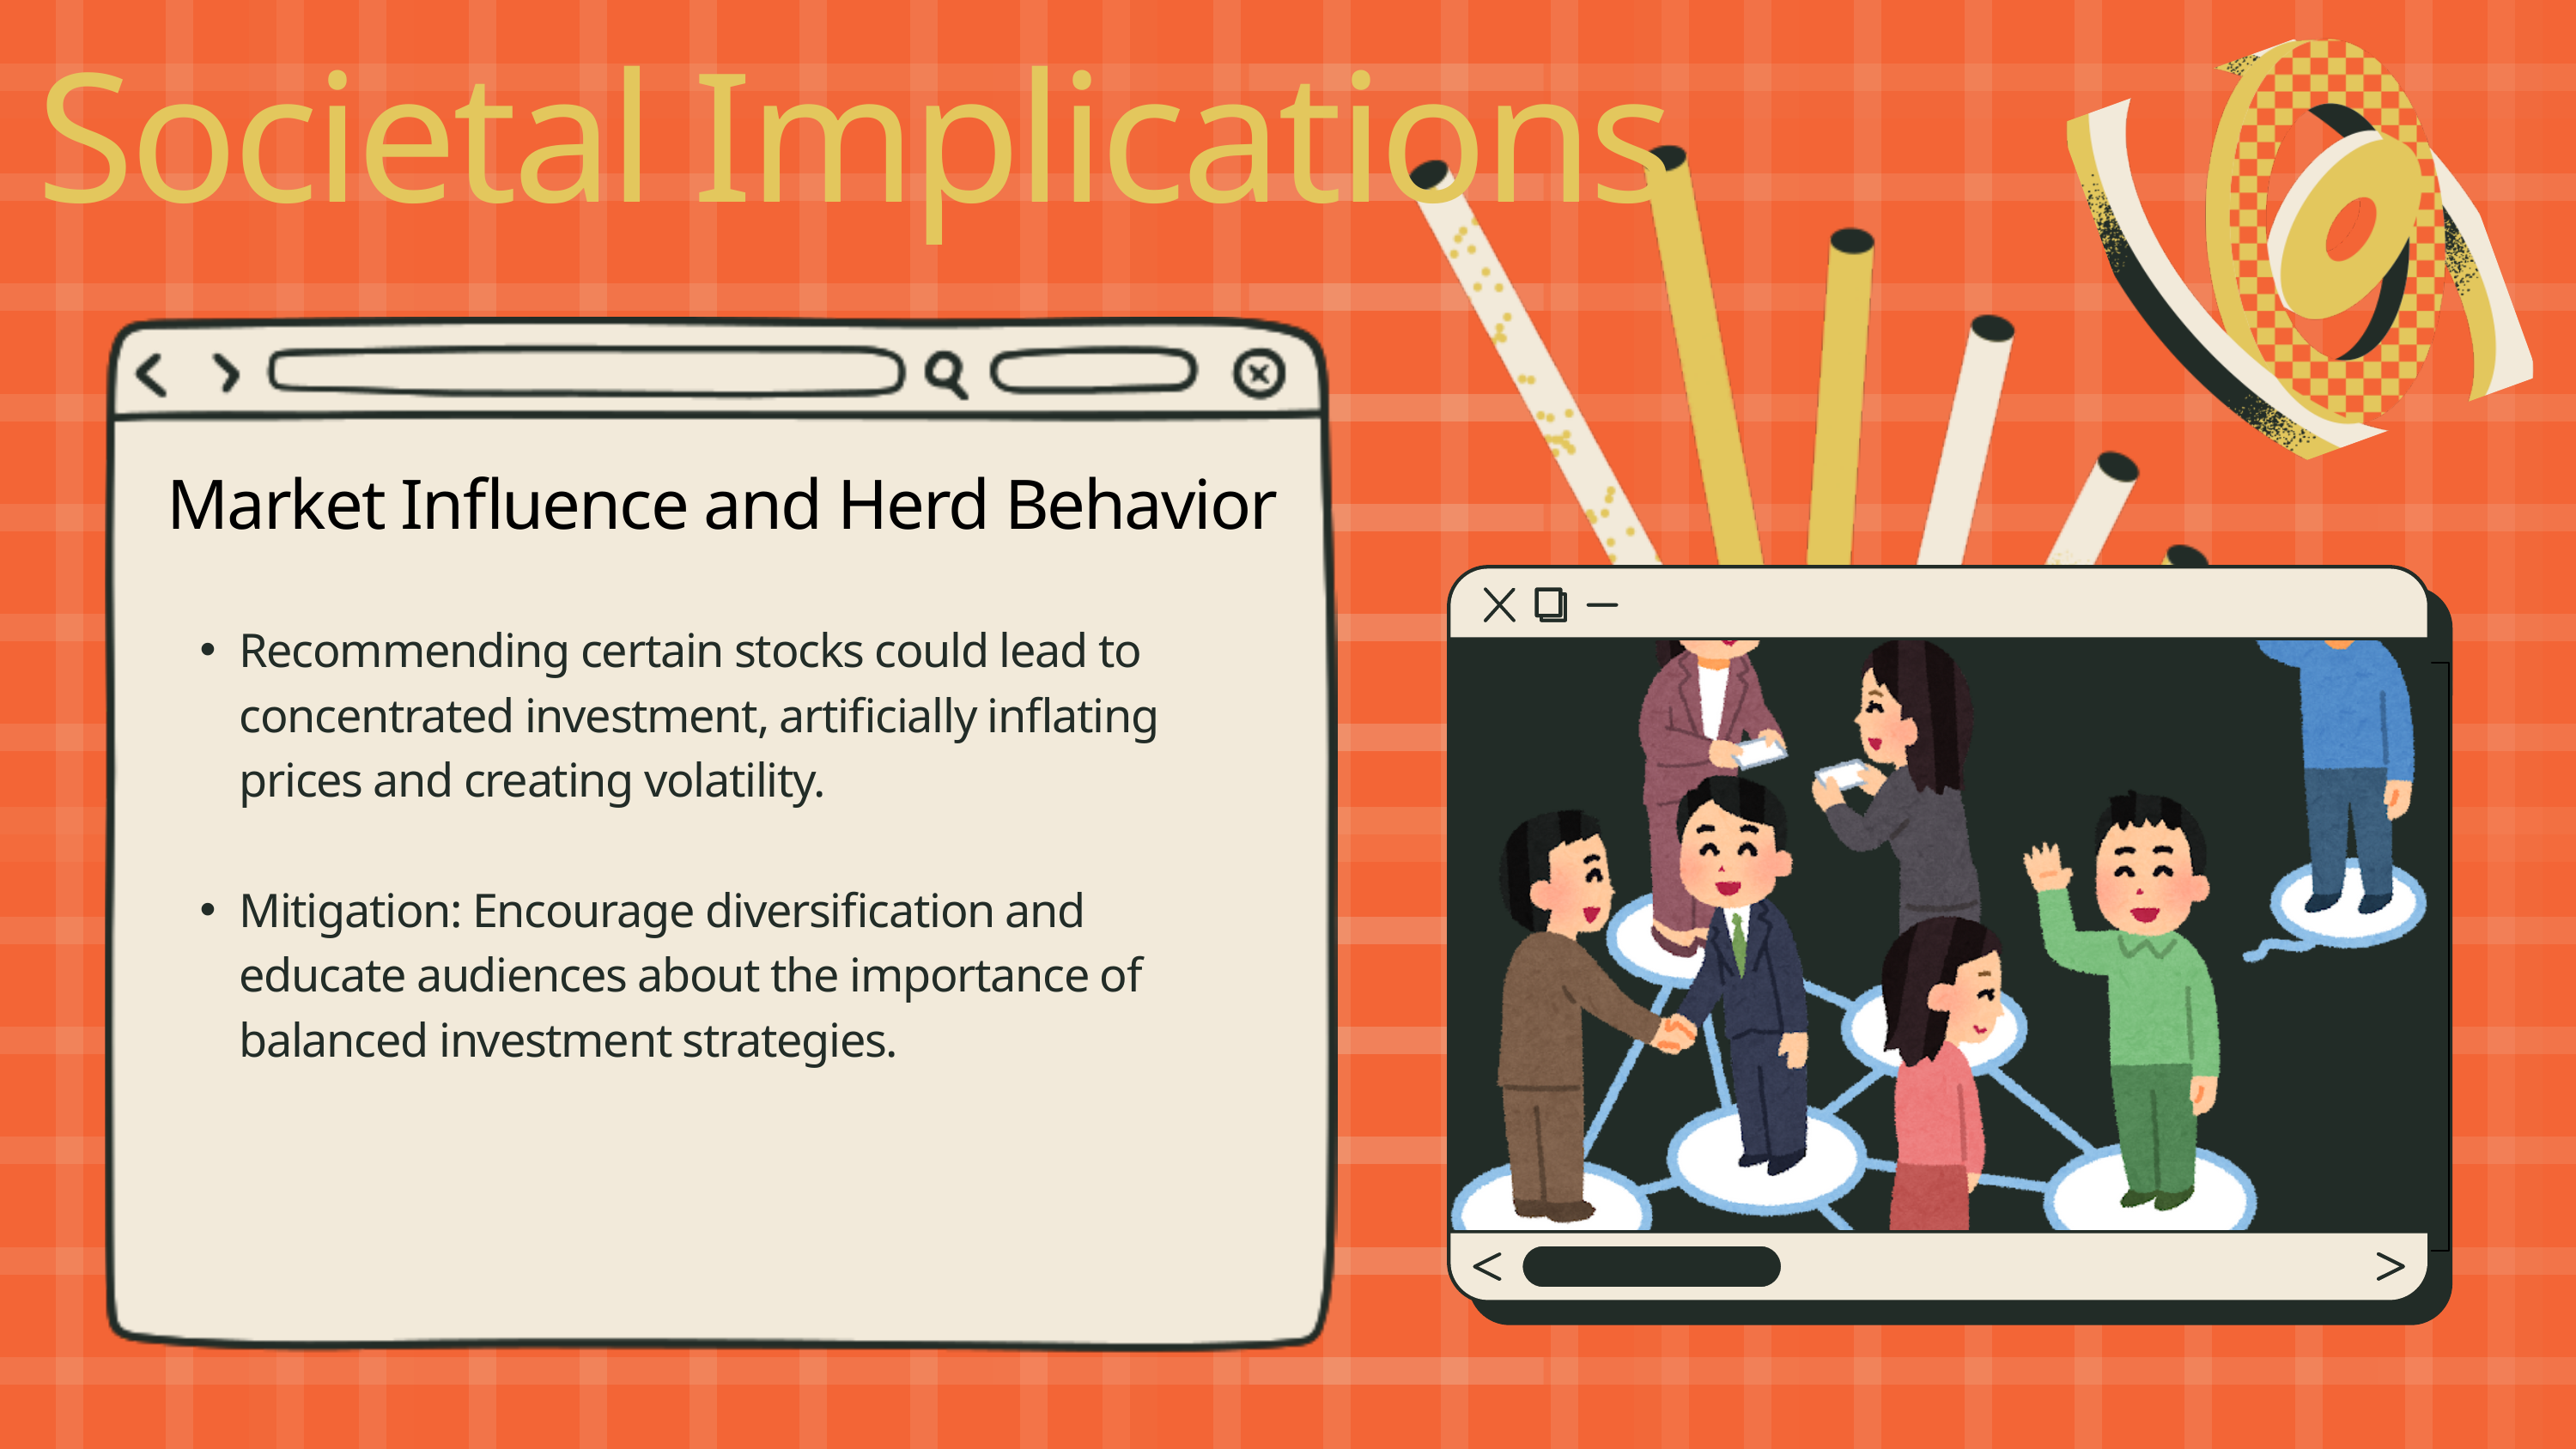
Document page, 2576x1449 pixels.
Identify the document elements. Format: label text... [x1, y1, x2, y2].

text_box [1467, 585, 2453, 1325]
text_box Recommending certain stocks could lead to concentrated investment, artificially inflating prices and creating volatility. Mitigation: Encourage diversification and educate audiences about the importance of balanced investment strategies. [160, 611, 1255, 1261]
text_box Societal Implications [36, 76, 2060, 239]
text_box [1249, 0, 2576, 1449]
text_box [2059, 0, 2539, 500]
text_box [105, 317, 1338, 1355]
text_box [0, 0, 1249, 1449]
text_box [1446, 564, 2432, 1304]
text_box [1407, 144, 2453, 755]
text_box Market Influence and Herd Behavior [106, 446, 1338, 543]
